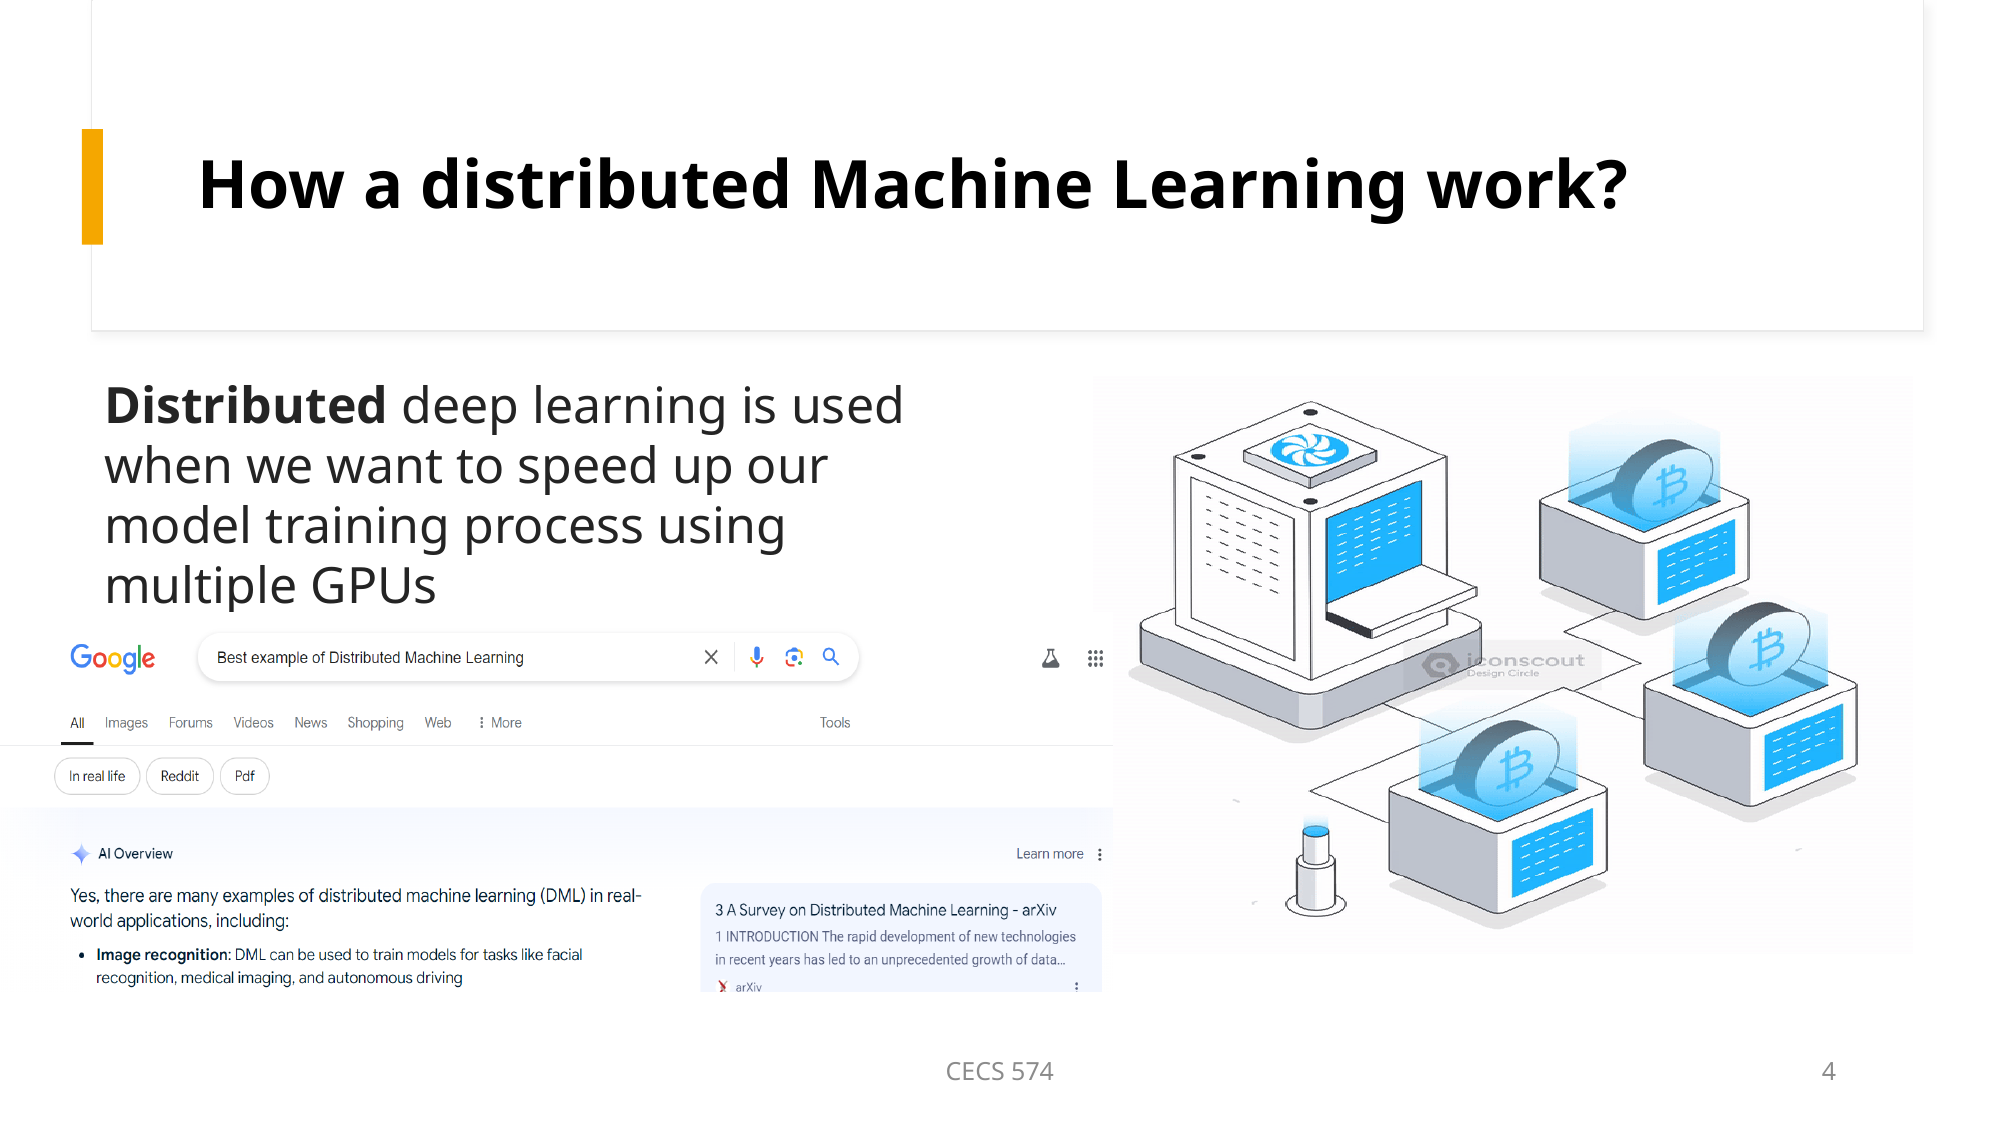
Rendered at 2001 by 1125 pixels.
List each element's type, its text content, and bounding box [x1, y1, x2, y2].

title How a distributed Machine Learning work? [183, 90, 1851, 284]
slide_number 4 [1401, 1042, 1851, 1103]
footer CECS 574 [662, 1042, 1338, 1103]
text_box Distributed deep learning is used when we want to speed up our model training process using multiple GPUs [89, 366, 1000, 612]
picture [0, 612, 1113, 992]
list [1093, 376, 1913, 954]
